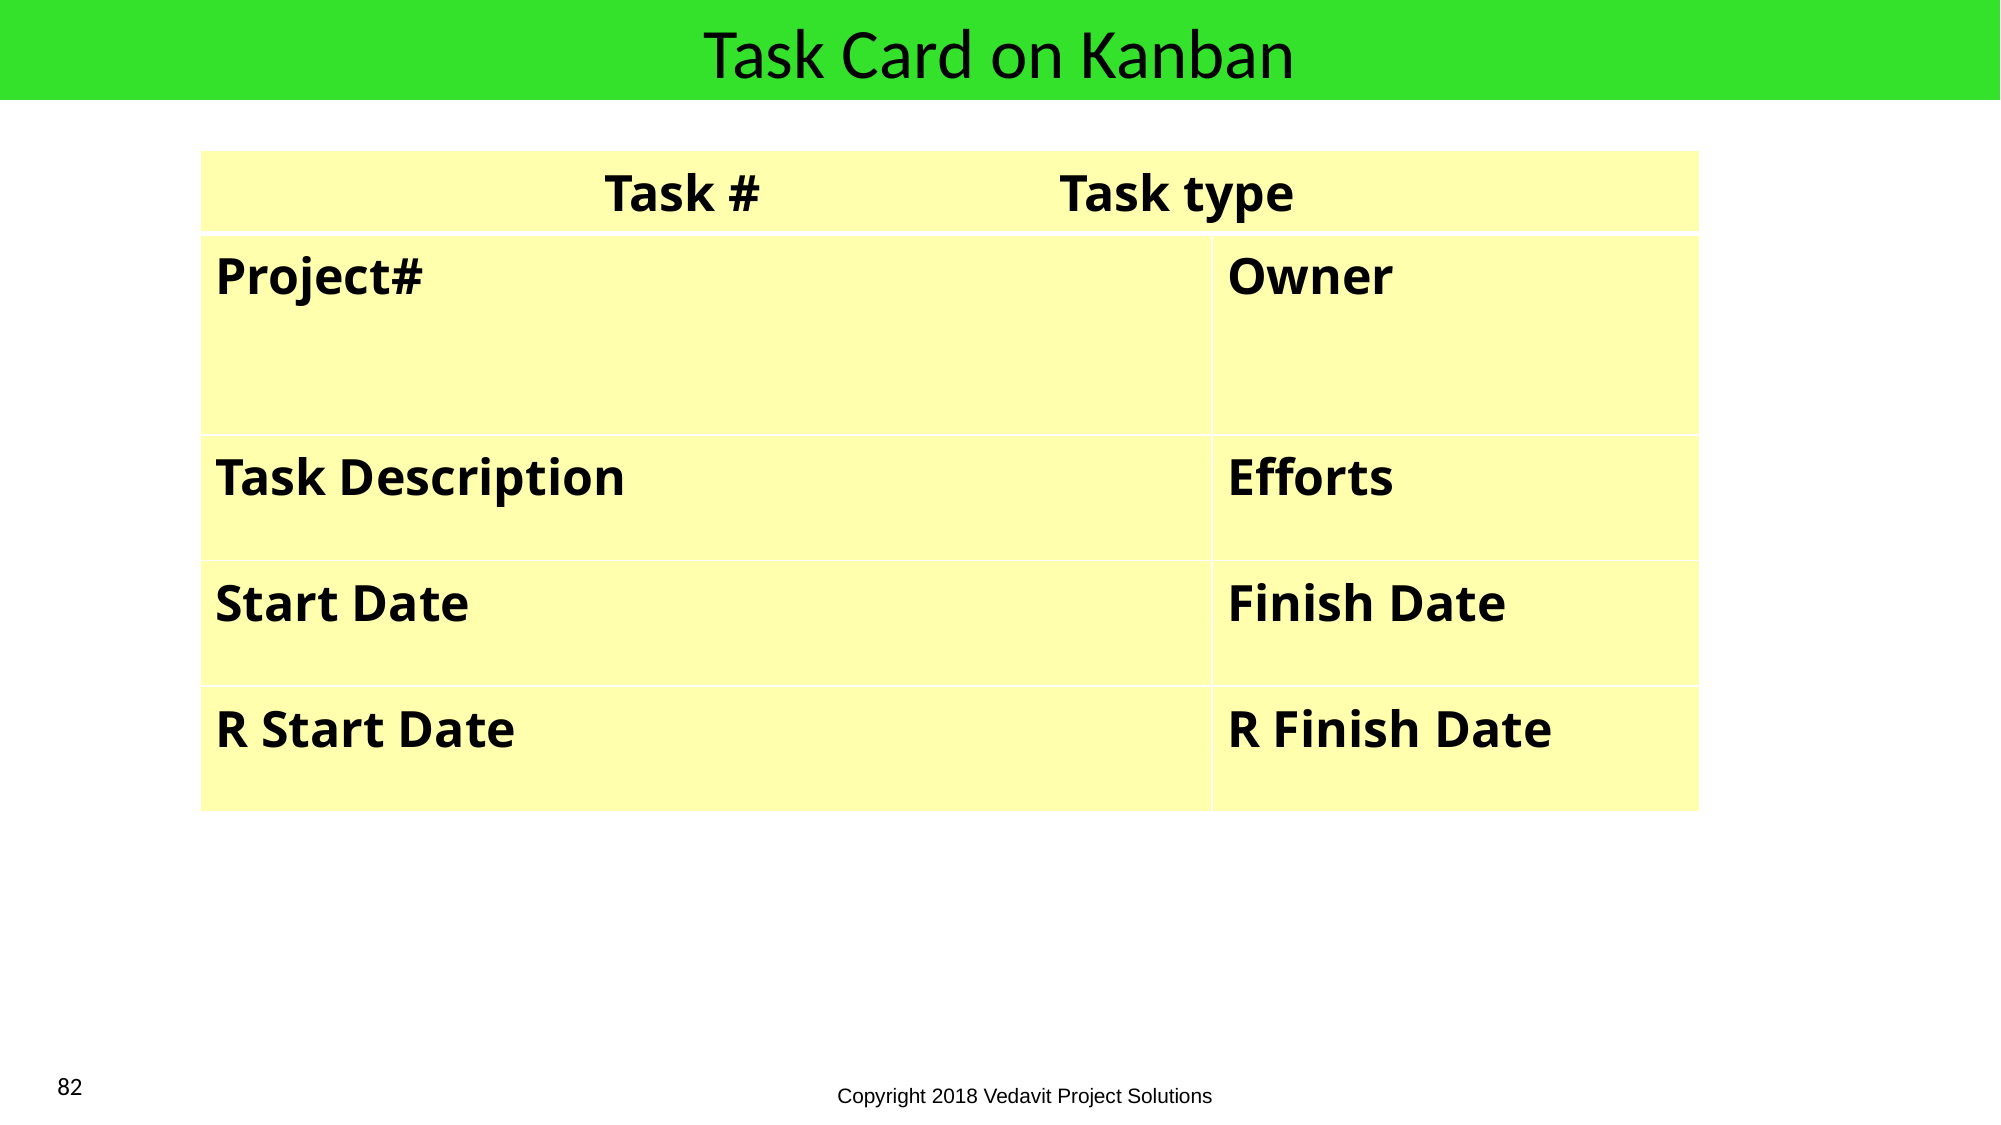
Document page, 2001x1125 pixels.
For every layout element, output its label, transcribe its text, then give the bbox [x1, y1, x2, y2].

table_cell Start Date [201, 561, 1211, 685]
table_cell R Finish Date [1213, 687, 1699, 811]
table_cell Project# [201, 236, 1211, 434]
table_cell R Start Date [201, 687, 1211, 811]
table_cell Owner [1213, 236, 1699, 434]
table_cell Efforts [1213, 436, 1699, 560]
slide_number 82 [3, 1055, 137, 1116]
table_header Task # Task type [201, 151, 1699, 231]
title Task Card on Kanban [0, 0, 2000, 100]
table_cell Finish Date [1213, 561, 1699, 685]
table_cell Task Description [201, 436, 1211, 560]
